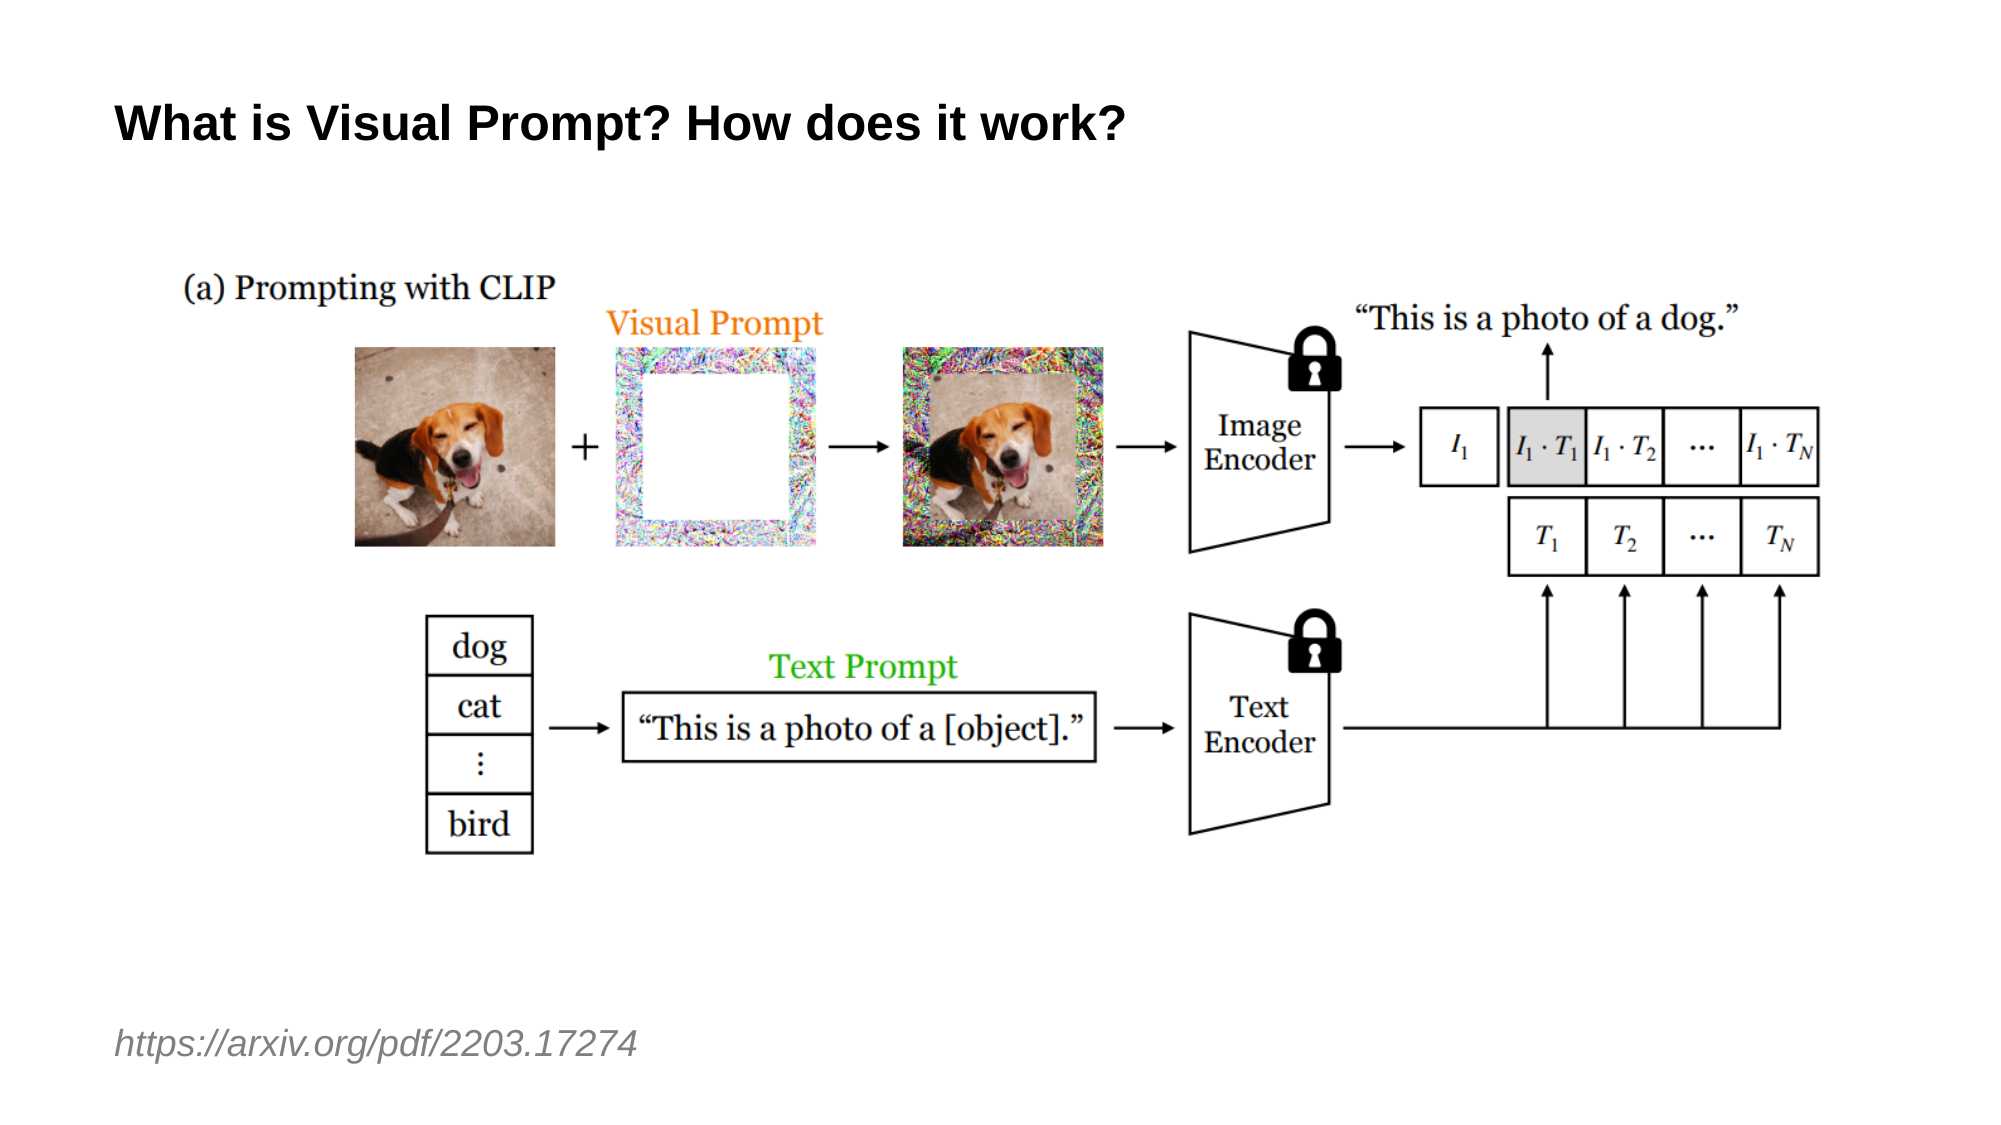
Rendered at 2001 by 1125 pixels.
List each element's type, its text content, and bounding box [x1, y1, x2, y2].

text_box https://arxiv.org/pdf/2203.17274 [99, 1011, 1100, 1072]
picture [161, 250, 1839, 875]
text_box What is Visual Prompt? How does it work? [99, 82, 1775, 158]
